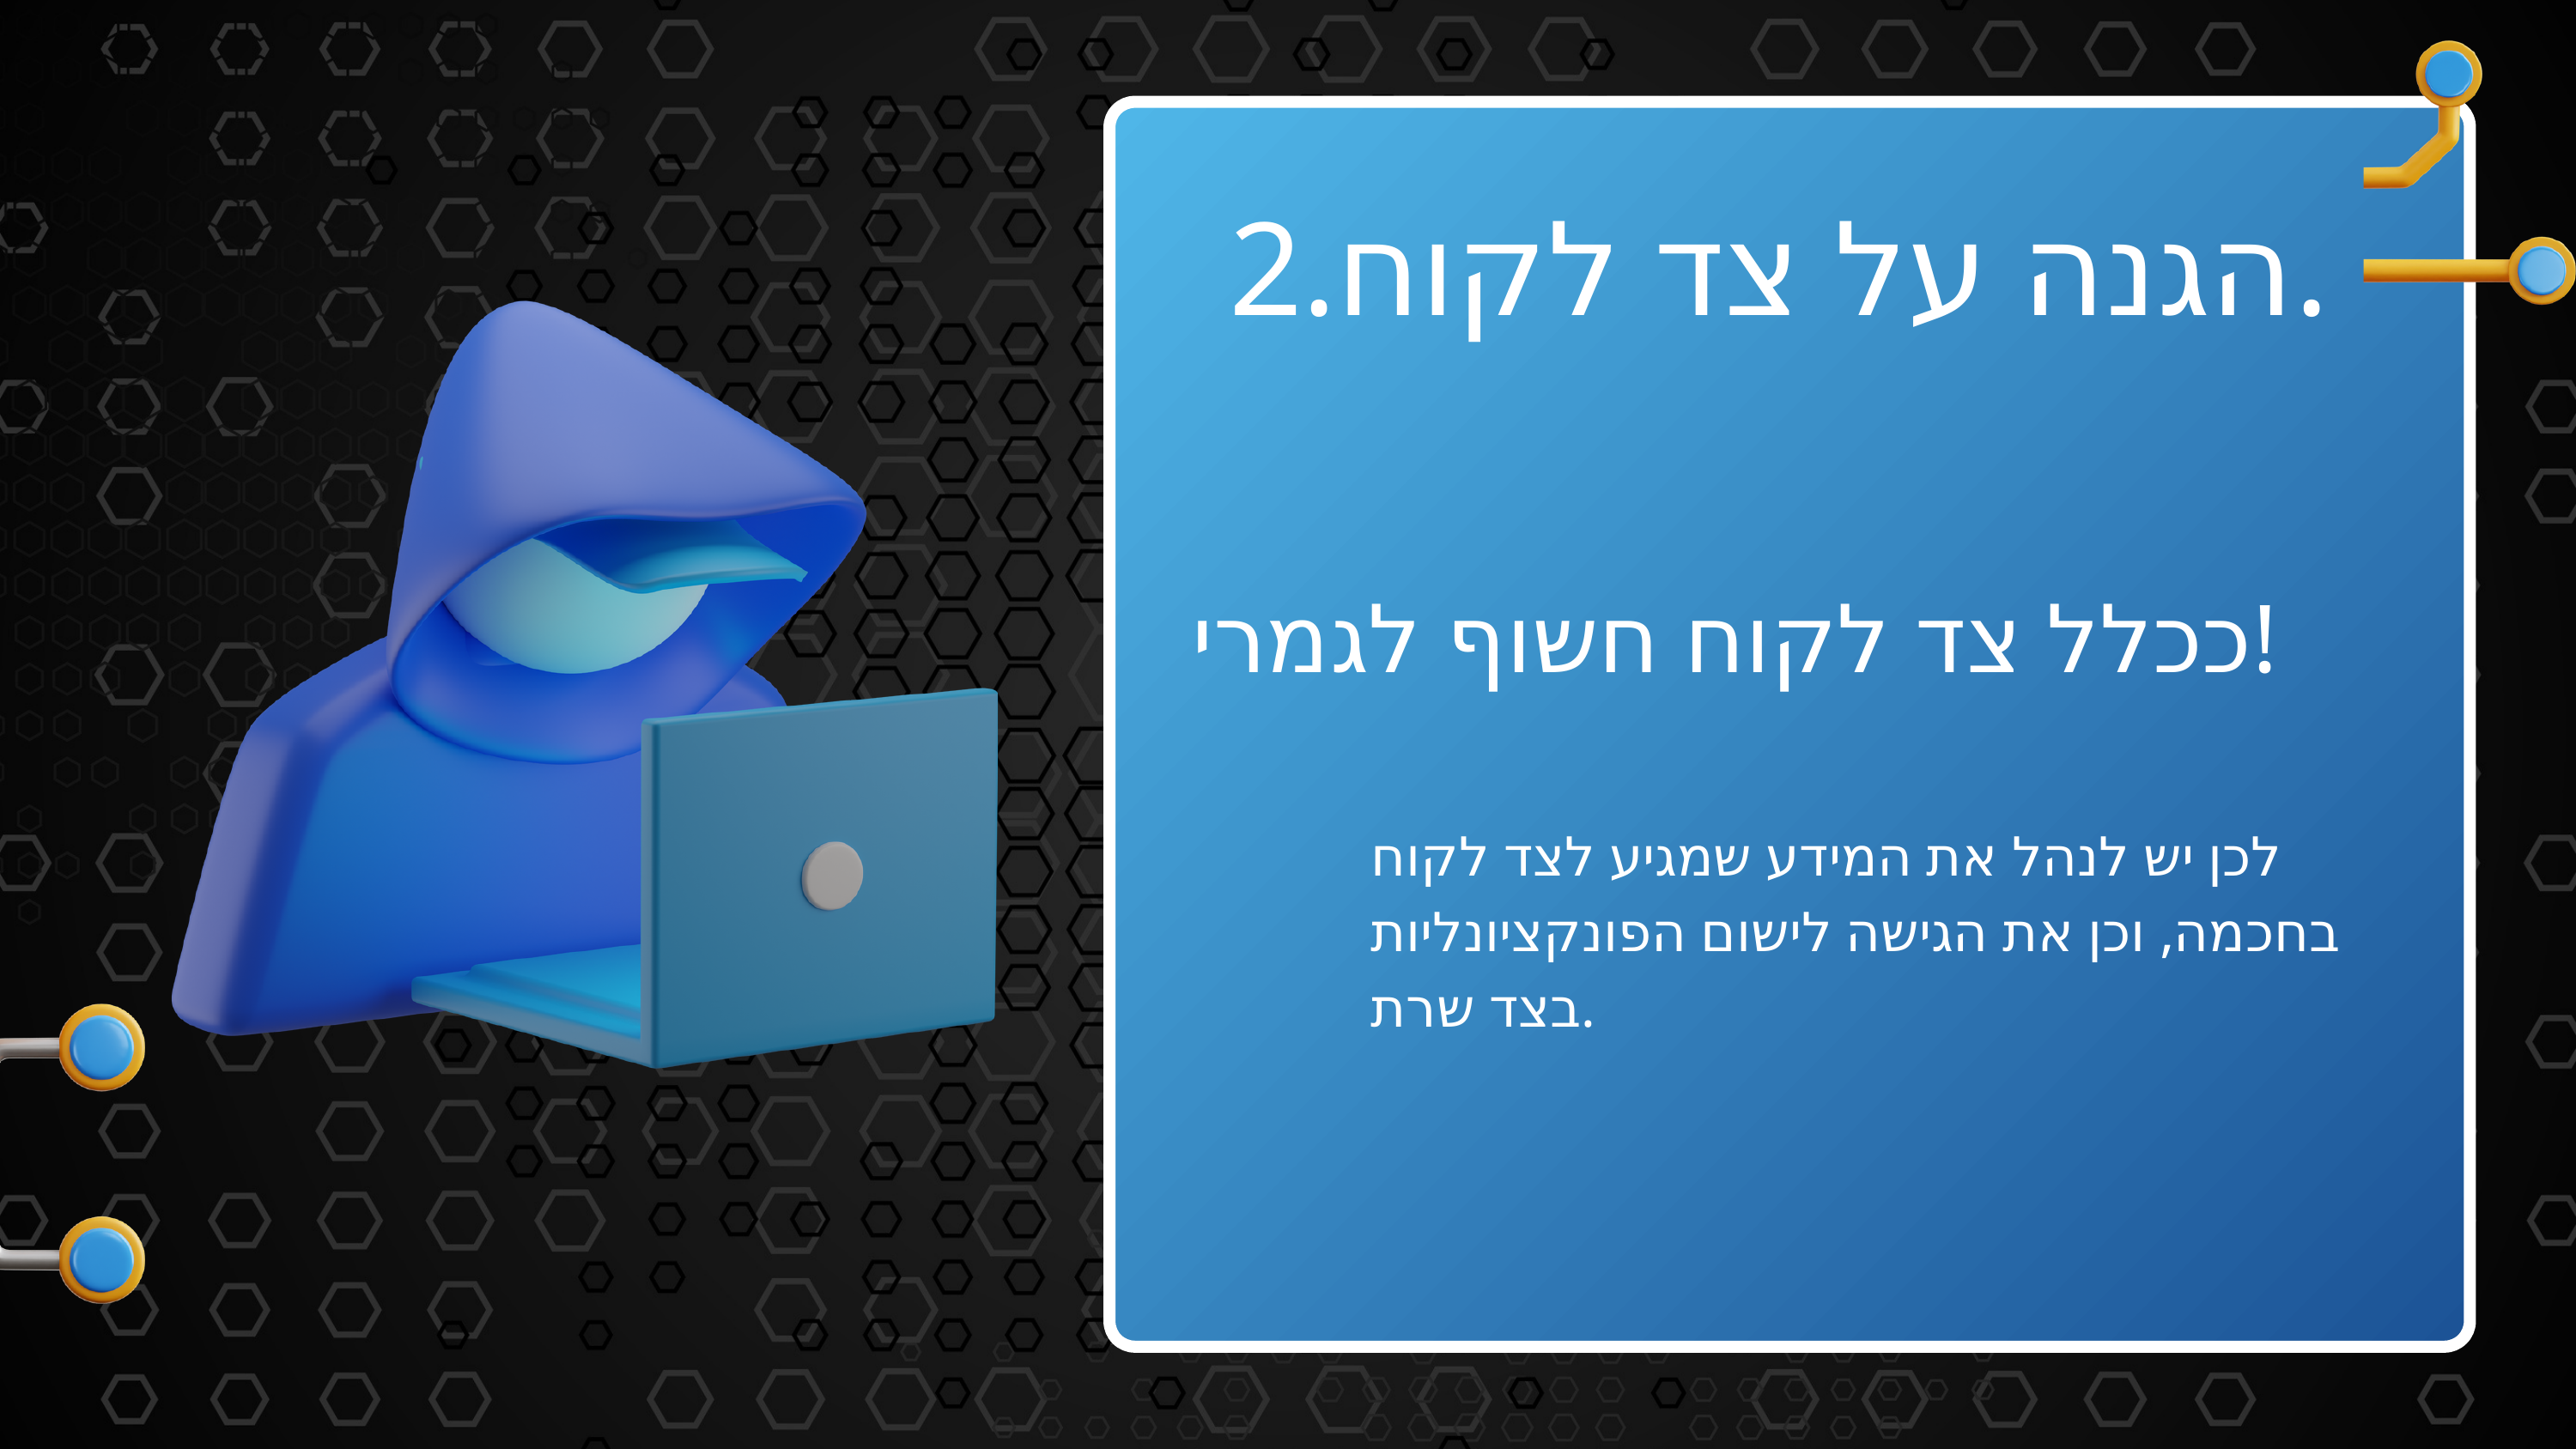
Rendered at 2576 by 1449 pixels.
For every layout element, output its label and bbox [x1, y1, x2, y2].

text_box [0, 985, 145, 1304]
text_box [0, 0, 2576, 1449]
text_box [2363, 40, 2576, 318]
text_box [1109, 101, 2470, 1348]
text_box [171, 300, 999, 1069]
